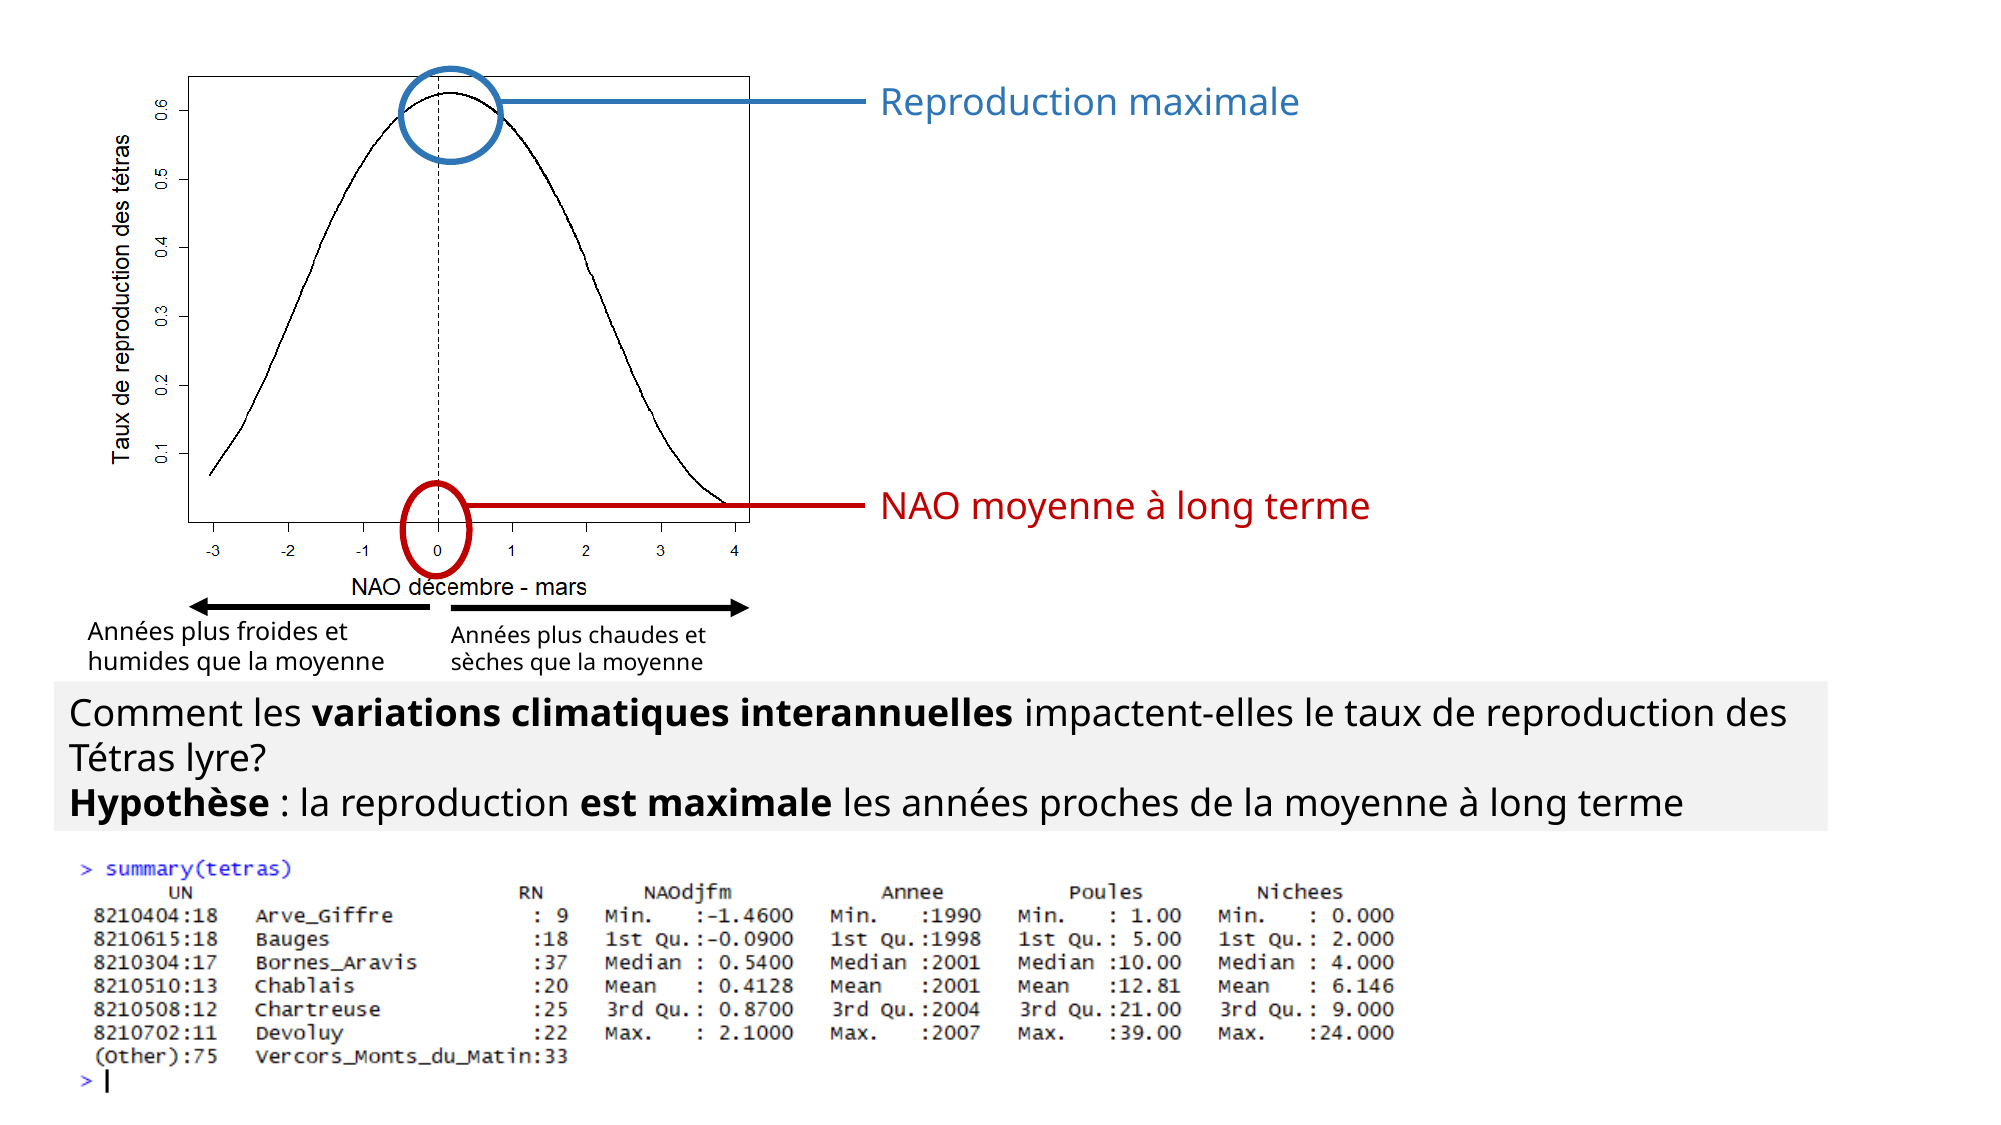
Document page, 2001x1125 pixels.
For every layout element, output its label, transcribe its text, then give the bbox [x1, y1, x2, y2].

text_box Années plus froides et humides que la moyenne [72, 608, 423, 684]
text_box Comment les variations climatiques interannuelles impactent-elles le taux de reproduction des Tétras lyre? Hypothèse : la reproduction est maximale les années proches de la moyenne à long terme [54, 681, 1828, 832]
picture [73, 845, 1426, 1104]
text_box NAO moyenne à long terme [865, 475, 1687, 535]
picture [111, 0, 789, 618]
text_box Reproduction maximale [865, 71, 1687, 131]
text_box Années plus chaudes et sèches que la moyenne [436, 618, 750, 683]
